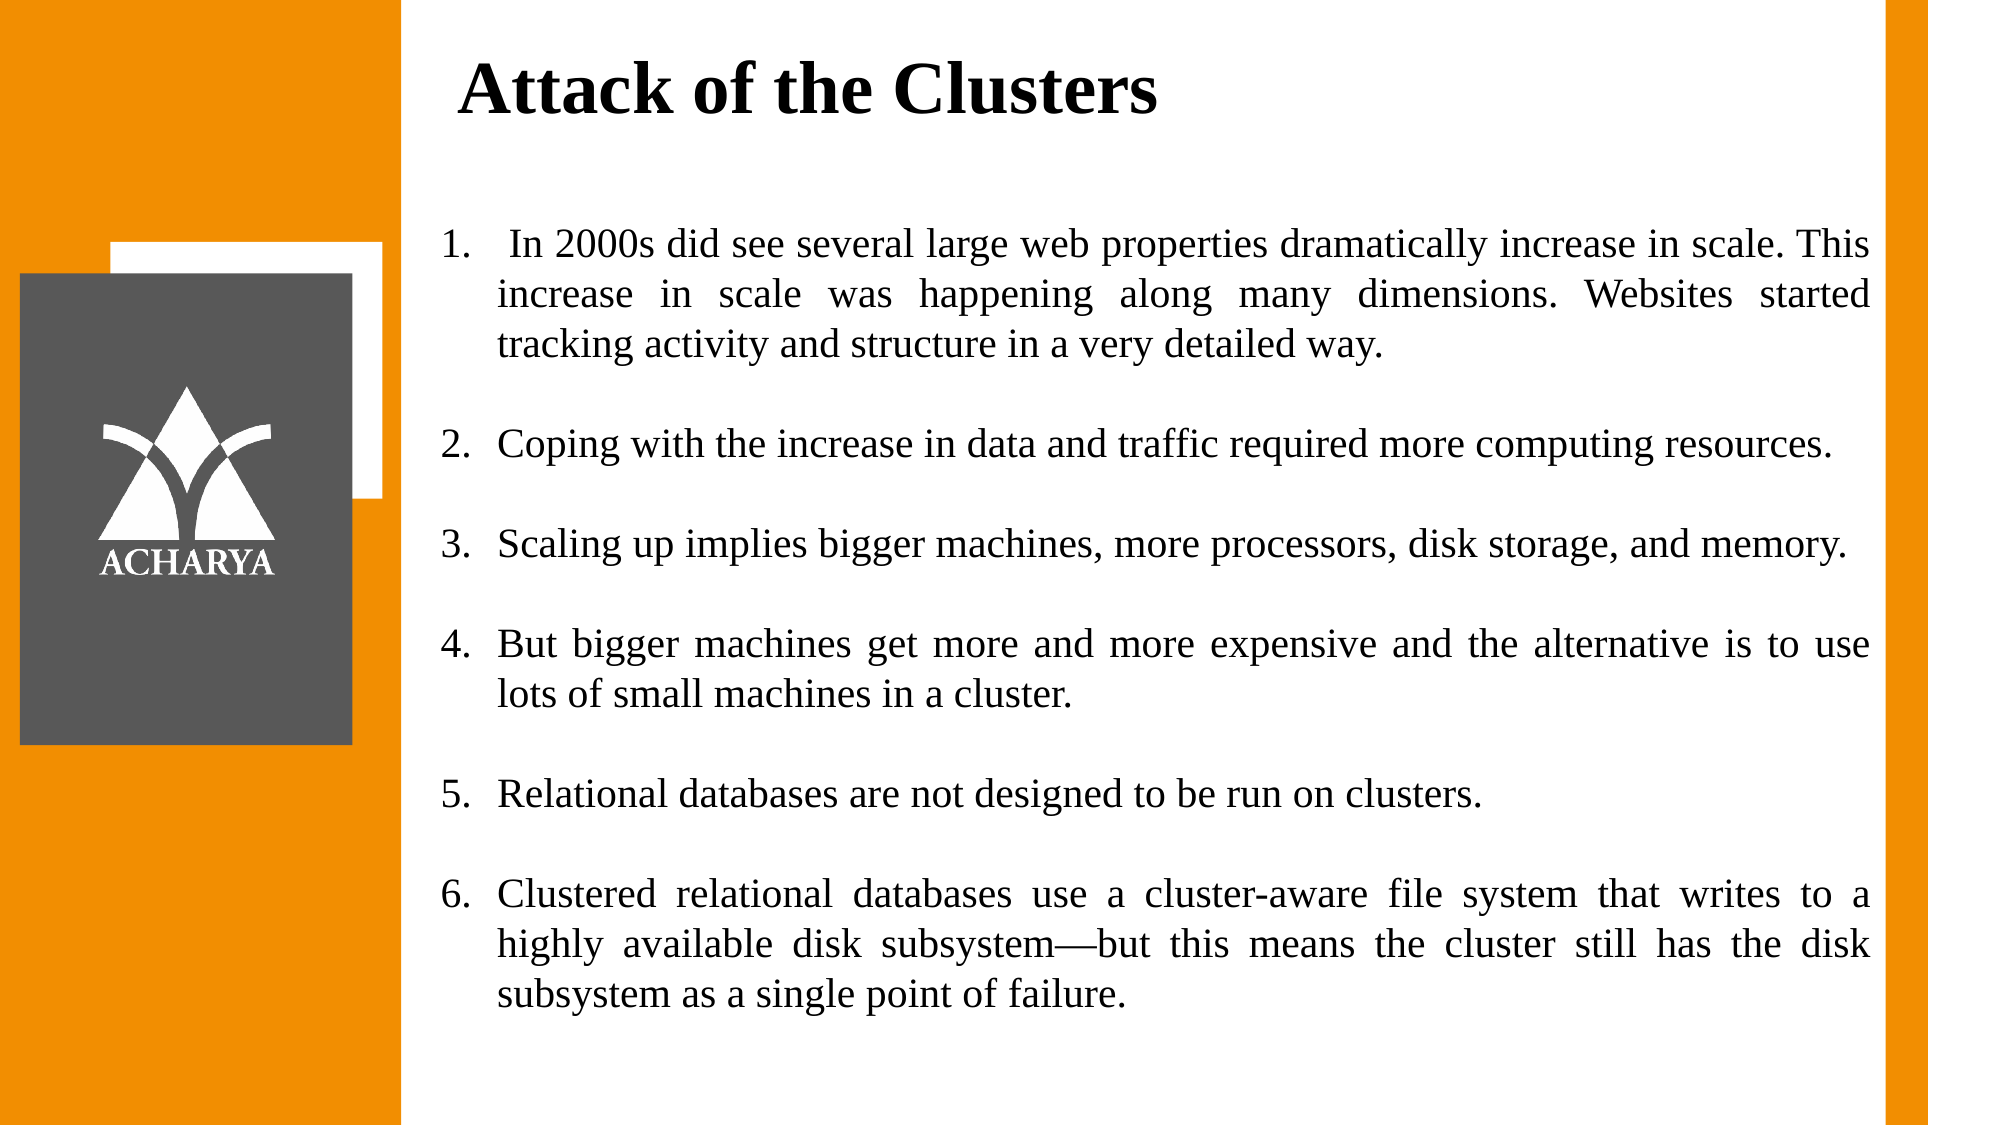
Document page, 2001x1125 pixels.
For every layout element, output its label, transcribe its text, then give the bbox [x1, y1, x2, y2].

text_box [1885, 0, 1928, 1125]
text_box [0, 0, 402, 1125]
text_box In 2000s did see several large web properties dramatically increase in scale. This increase in scale was happening along many dimensions. Websites started tracking activity and structure in a very detailed way. Coping with the increase in data and traffic required more computing resources. Scaling up implies bigger machines, more processors, disk storage, and memory. But bigger machines get more and more expensive and the alternative is to use lots of small machines in a cluster. Relational databases are not designed to be run on clusters. Clustered relational databases use a cluster-aware file system that writes to a highly available disk subsystem—but this means the cluster still has the disk subsystem as a single point of failure. [425, 208, 1887, 1024]
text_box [19, 241, 383, 745]
text_box Attack of the Clusters [442, 30, 1742, 136]
